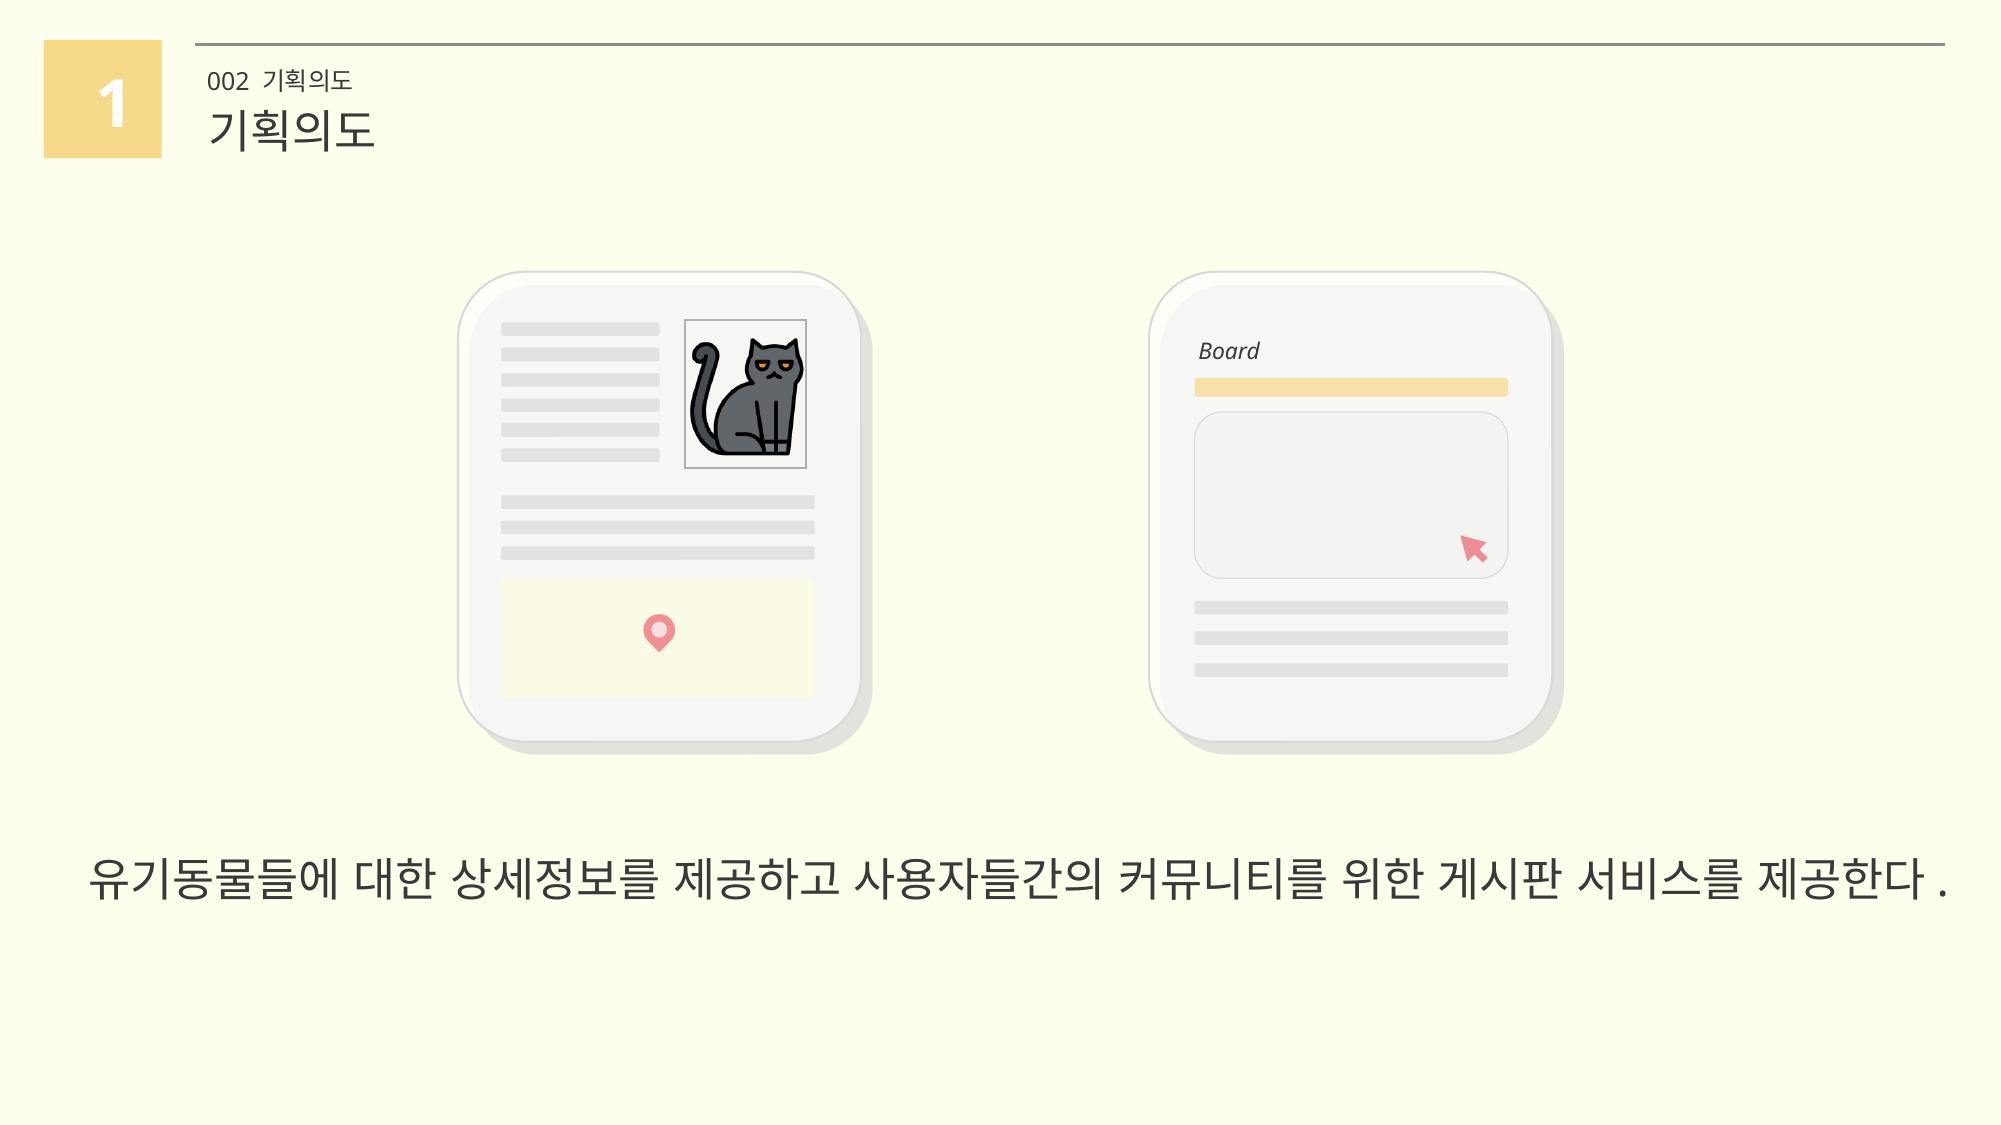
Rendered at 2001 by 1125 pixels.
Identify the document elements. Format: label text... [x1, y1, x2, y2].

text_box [1149, 271, 1564, 755]
text_box 유기동물들에 대한 상세정보를 제공하고 사용자들간의 커뮤니티를 위한 게시판 서비스를 제공한다. [50, 843, 1964, 913]
text_box [42, 39, 163, 159]
text_box 1 [80, 52, 123, 148]
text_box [194, 57, 390, 167]
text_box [457, 271, 873, 755]
